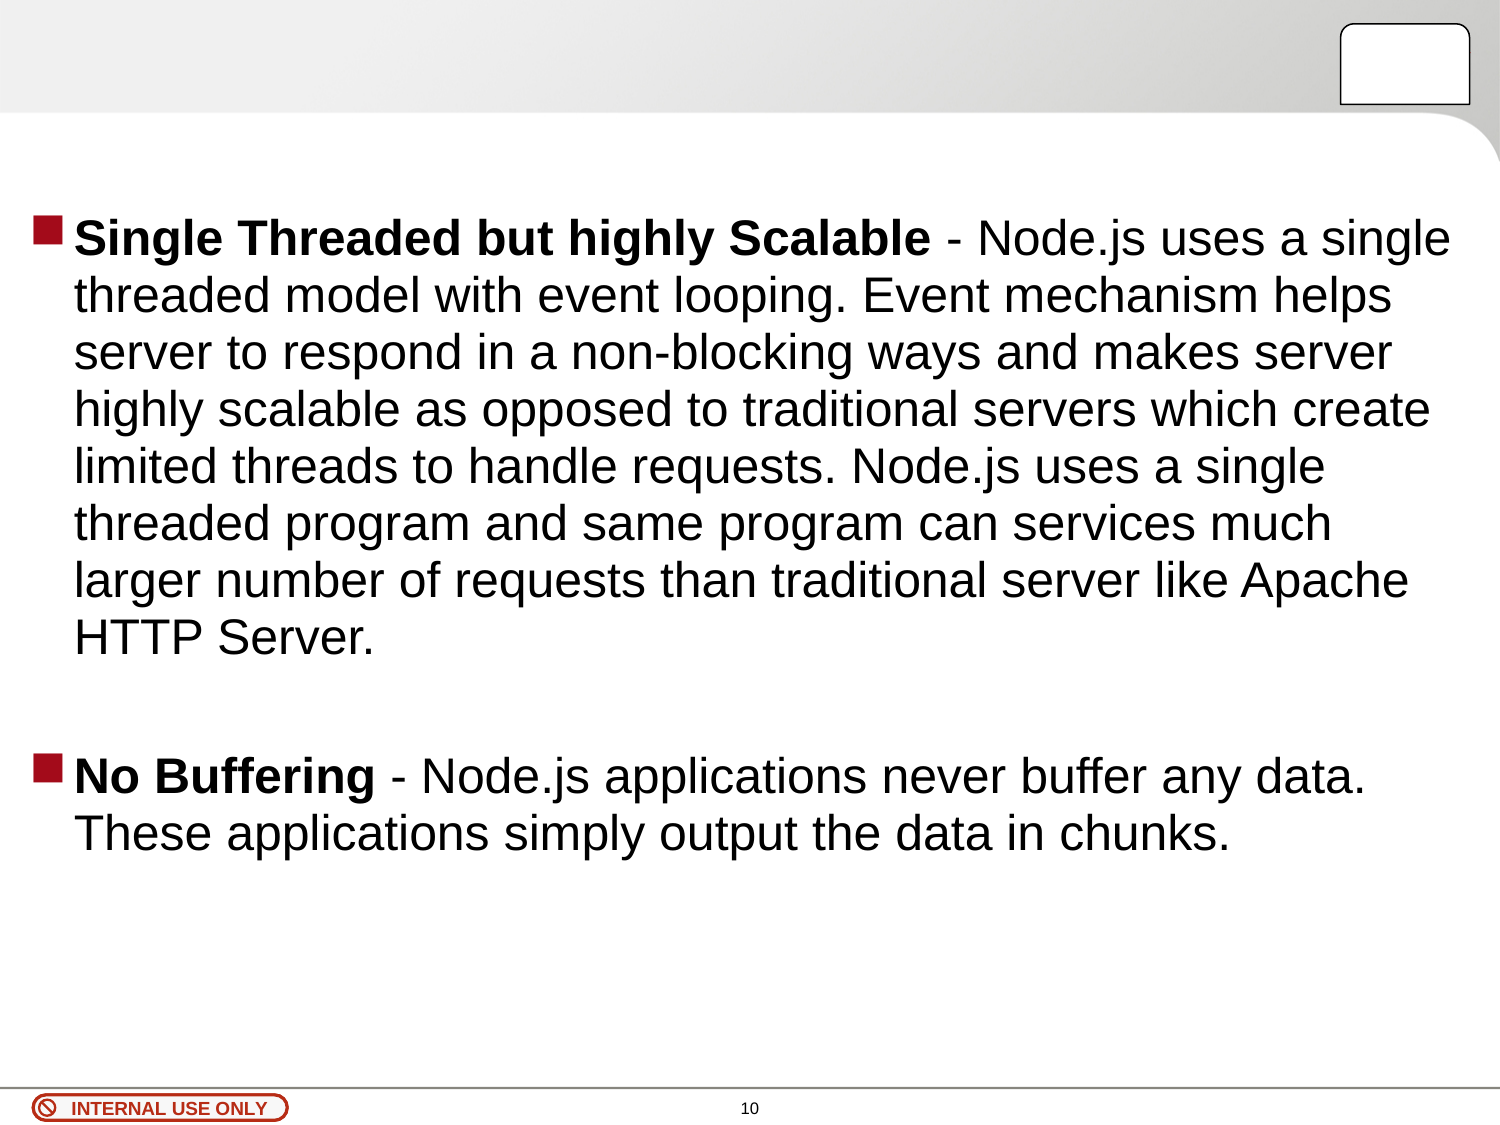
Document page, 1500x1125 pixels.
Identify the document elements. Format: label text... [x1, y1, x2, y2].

picture [0, 0, 1500, 176]
list Single Threaded but highly Scalable - Node.js uses a single threaded model with event looping. Event mechanism helps server to respond in a non-blocking ways and makes server highly scalable as opposed to traditional servers which create limited threads to handle requests. Node.js uses a single threaded program and same program can services much larger number of requests than traditional server like Apache HTTP Server. No Buffering - Node.js applications never buffer any data. These applications simply output the data in chunks. [29, 137, 1471, 1059]
